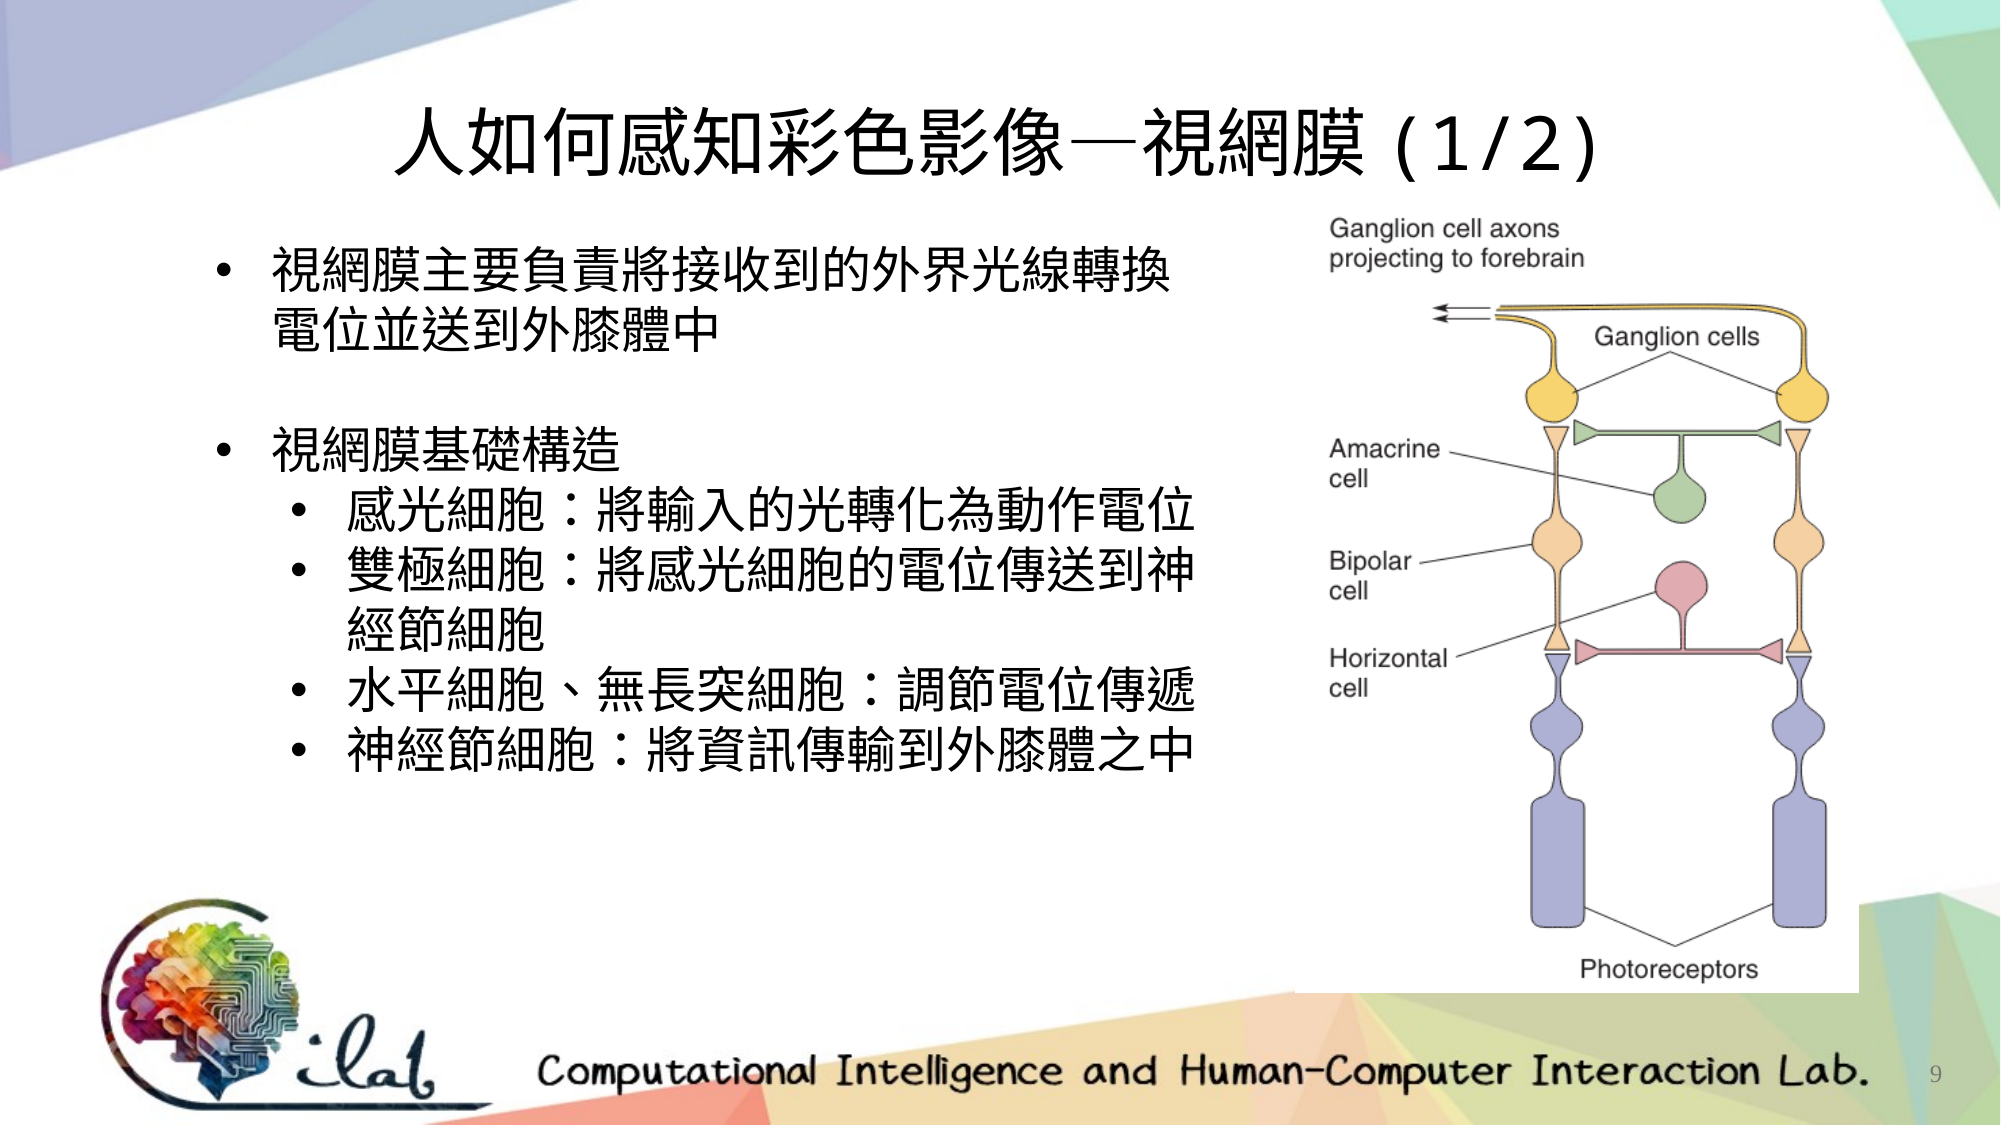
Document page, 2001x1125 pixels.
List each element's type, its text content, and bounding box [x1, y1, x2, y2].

text_box 視網膜主要負責將接收到的外界光線轉換電位並送到外膝體中 視網膜基礎構造 感光細胞：將輸入的光轉化為動作電位 雙極細胞：將感光細胞的電位傳送到神經節細胞 水平細胞、無長突細胞：調節電位傳遞 神經節細胞：將資訊傳輸到外膝體之中 [200, 231, 1219, 787]
text_box 人如何感知彩色影像—視網膜(1/2) [376, 88, 1624, 194]
picture [0, 0, 2001, 1125]
slide_number 9 [1507, 1042, 1958, 1103]
